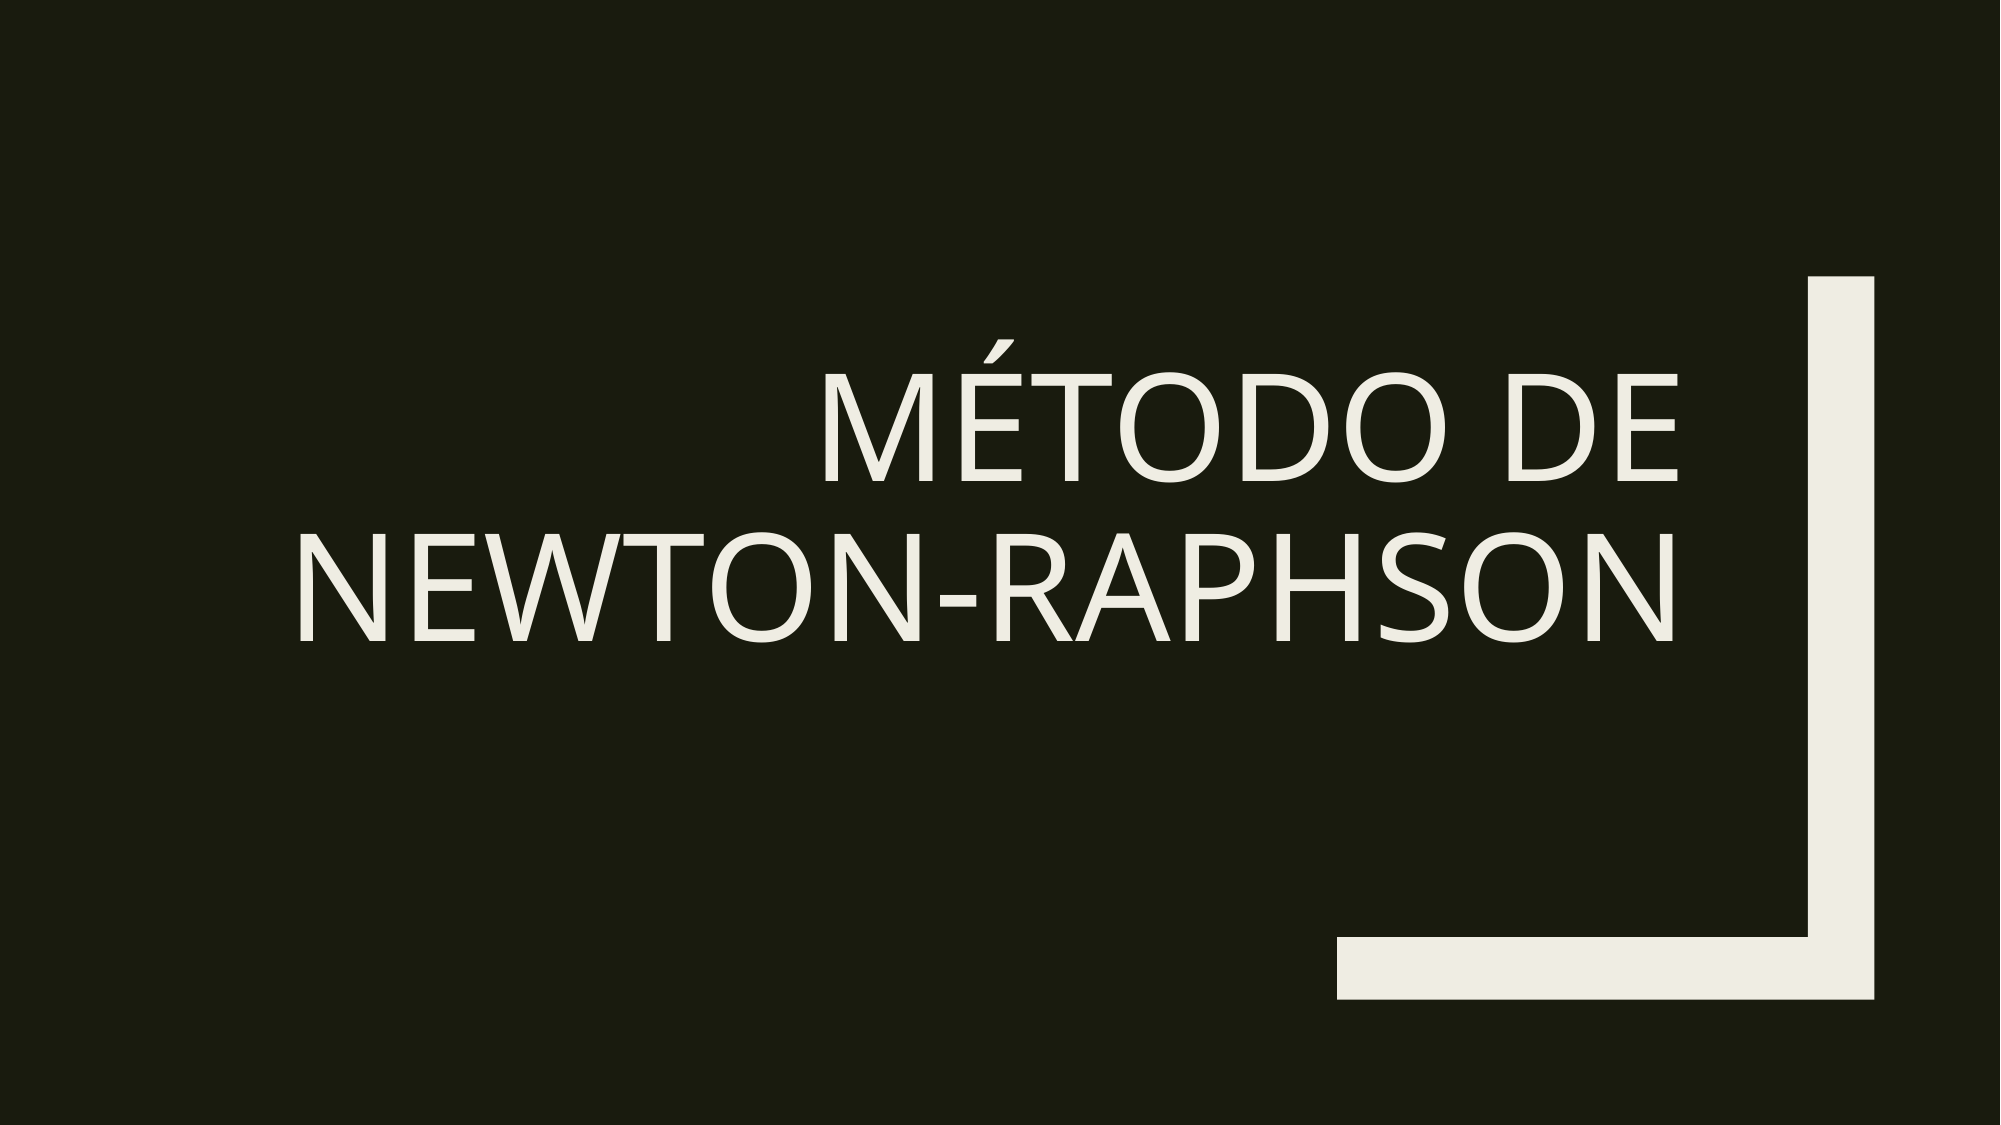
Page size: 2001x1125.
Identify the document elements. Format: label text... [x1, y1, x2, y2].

title Método de newton-Raphson [125, 213, 1703, 682]
